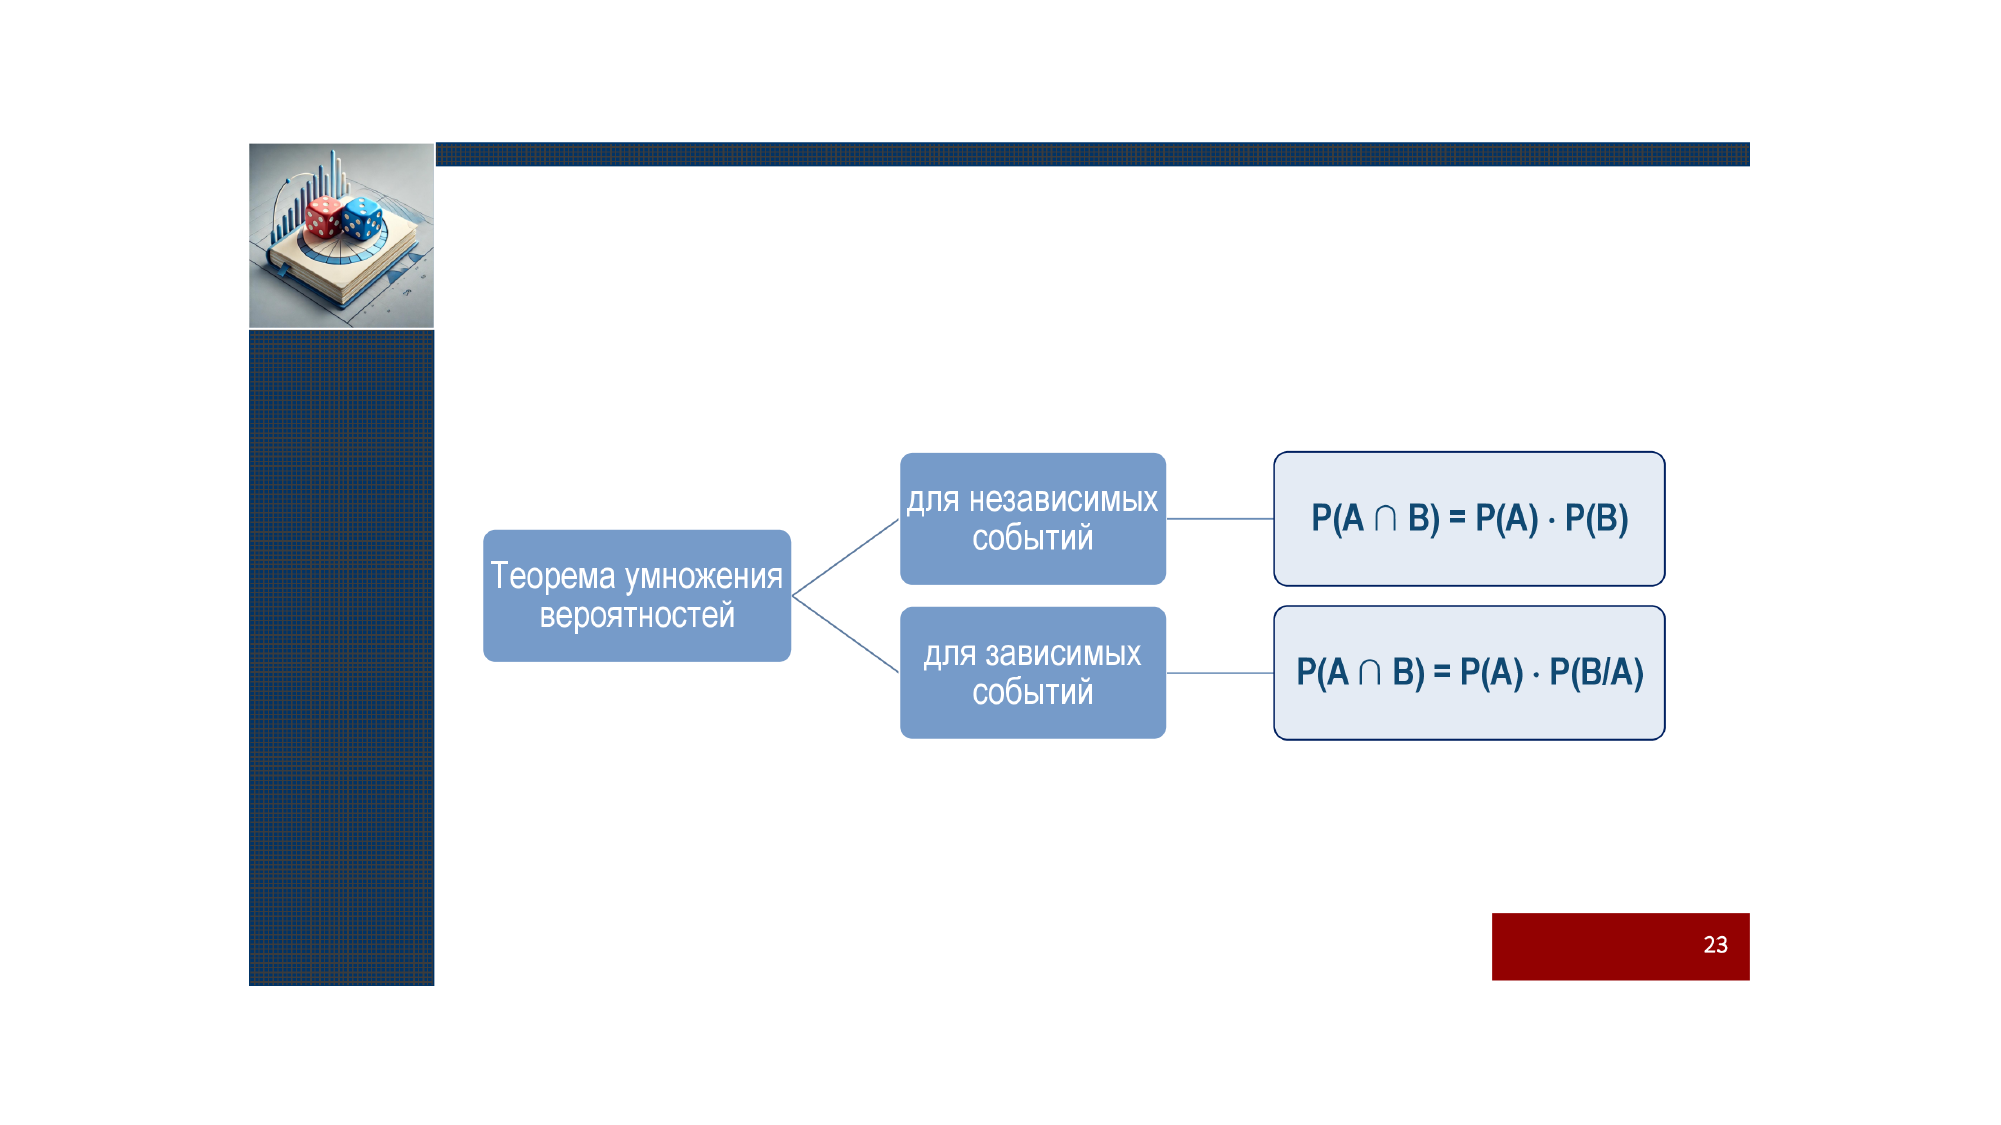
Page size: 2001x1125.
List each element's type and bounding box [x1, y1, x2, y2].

picture [249, 141, 1751, 987]
